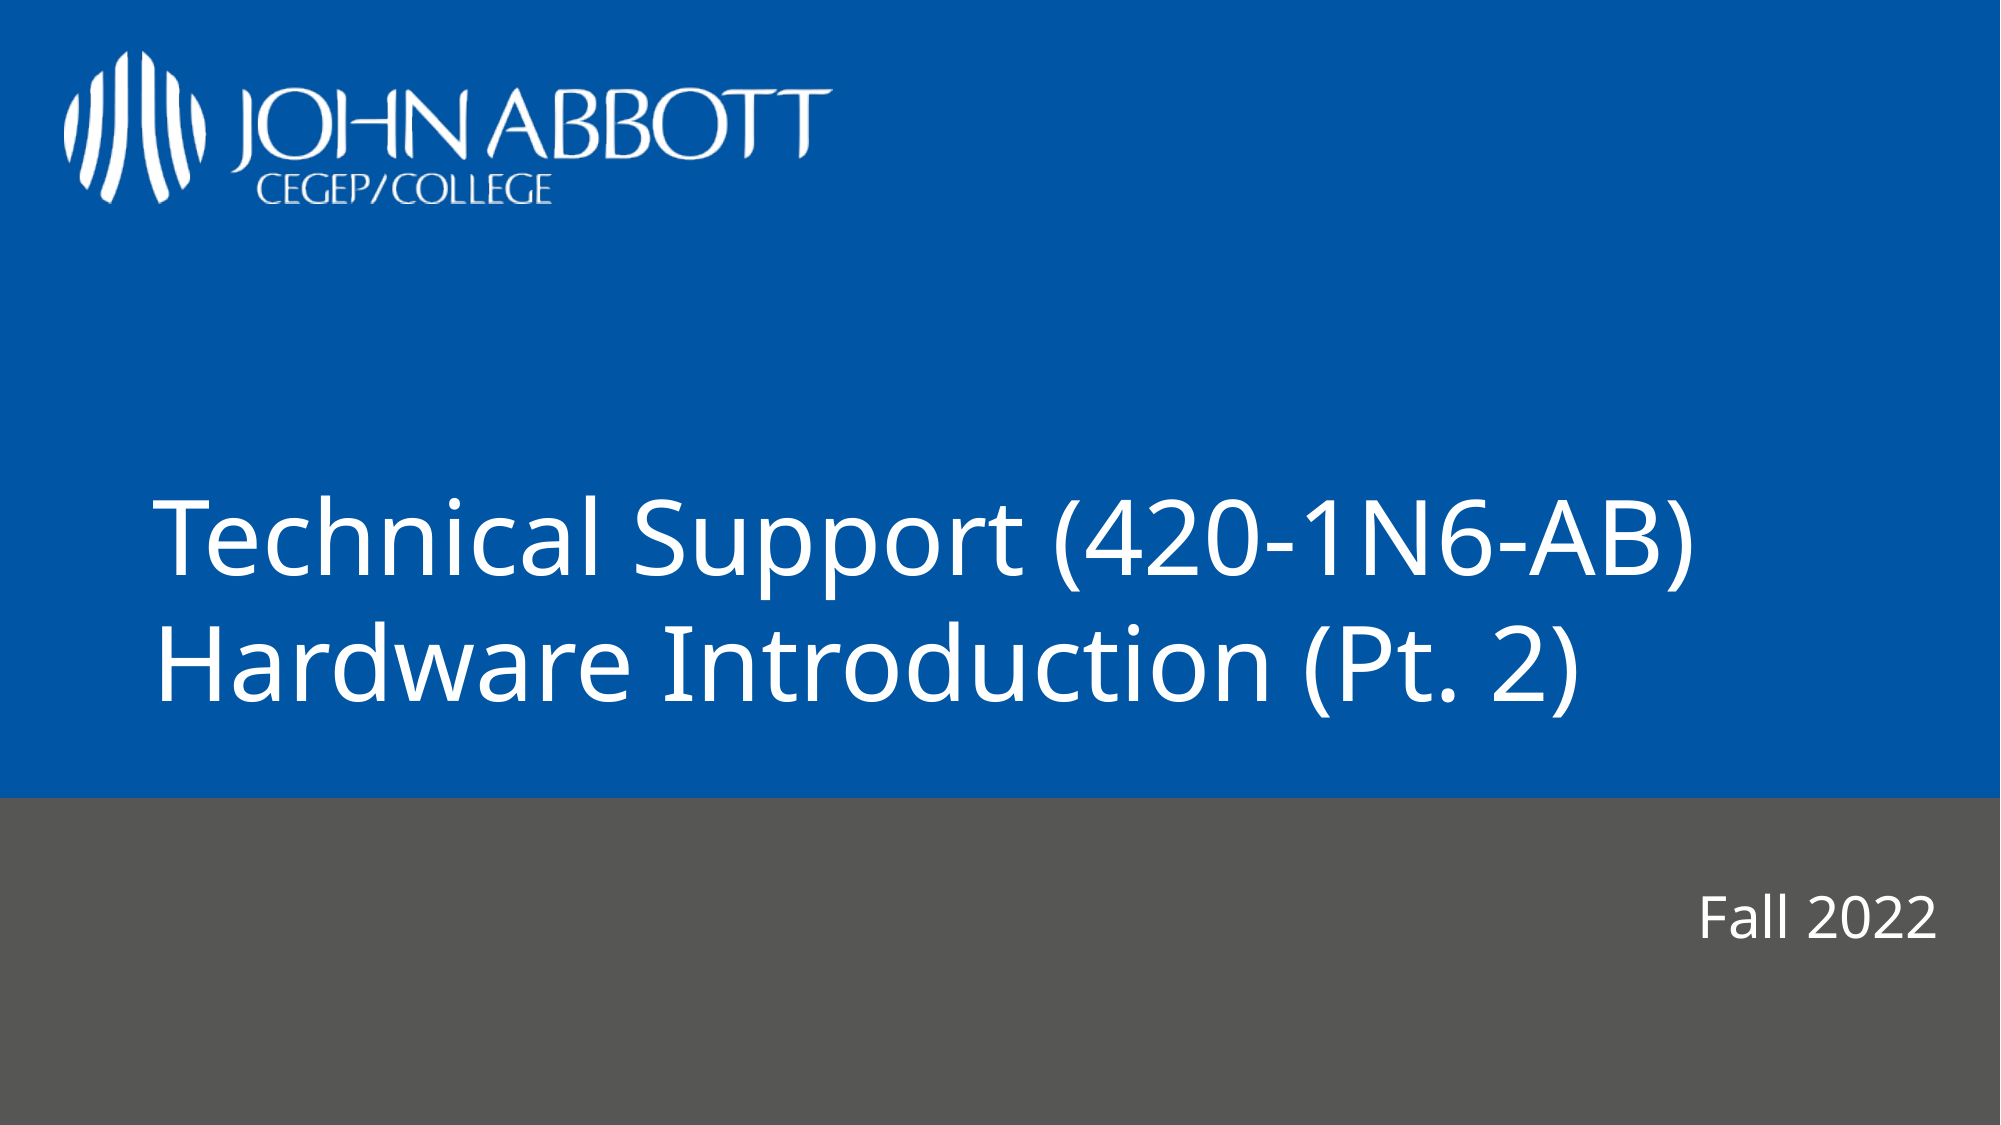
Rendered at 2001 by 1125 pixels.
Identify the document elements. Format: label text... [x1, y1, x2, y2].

subtitle Fall 2022 [137, 838, 1955, 1065]
title Technical Support (420-1N6-AB) Hardware Introduction (Pt. 2) [137, 338, 1863, 730]
picture [64, 51, 833, 204]
